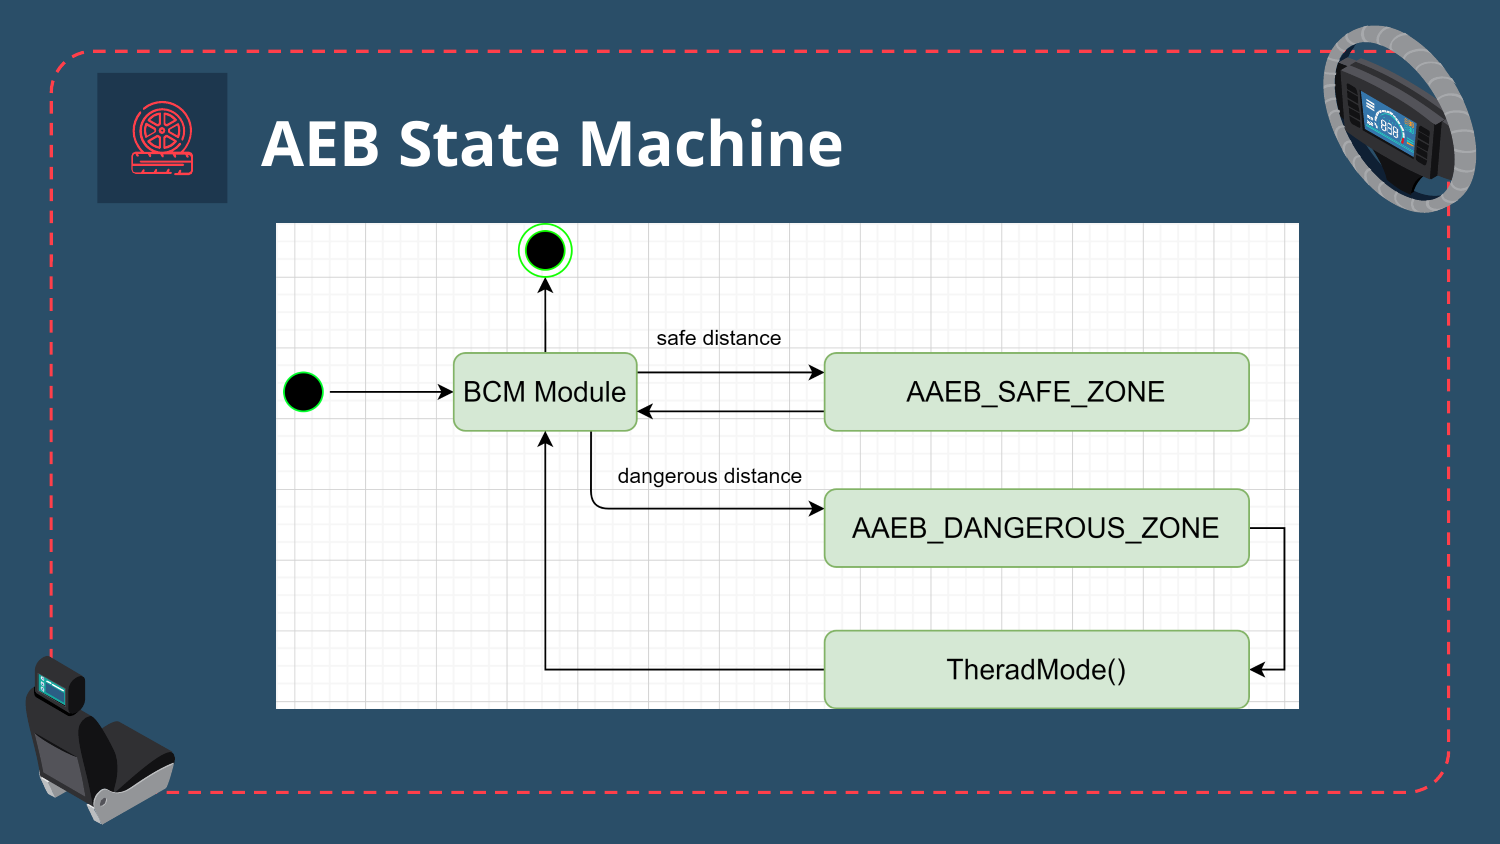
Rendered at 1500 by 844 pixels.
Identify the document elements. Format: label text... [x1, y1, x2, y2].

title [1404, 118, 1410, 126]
picture [276, 222, 1299, 709]
title AEB State Machine [246, 88, 1016, 162]
text_box [97, 72, 228, 204]
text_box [131, 100, 194, 176]
